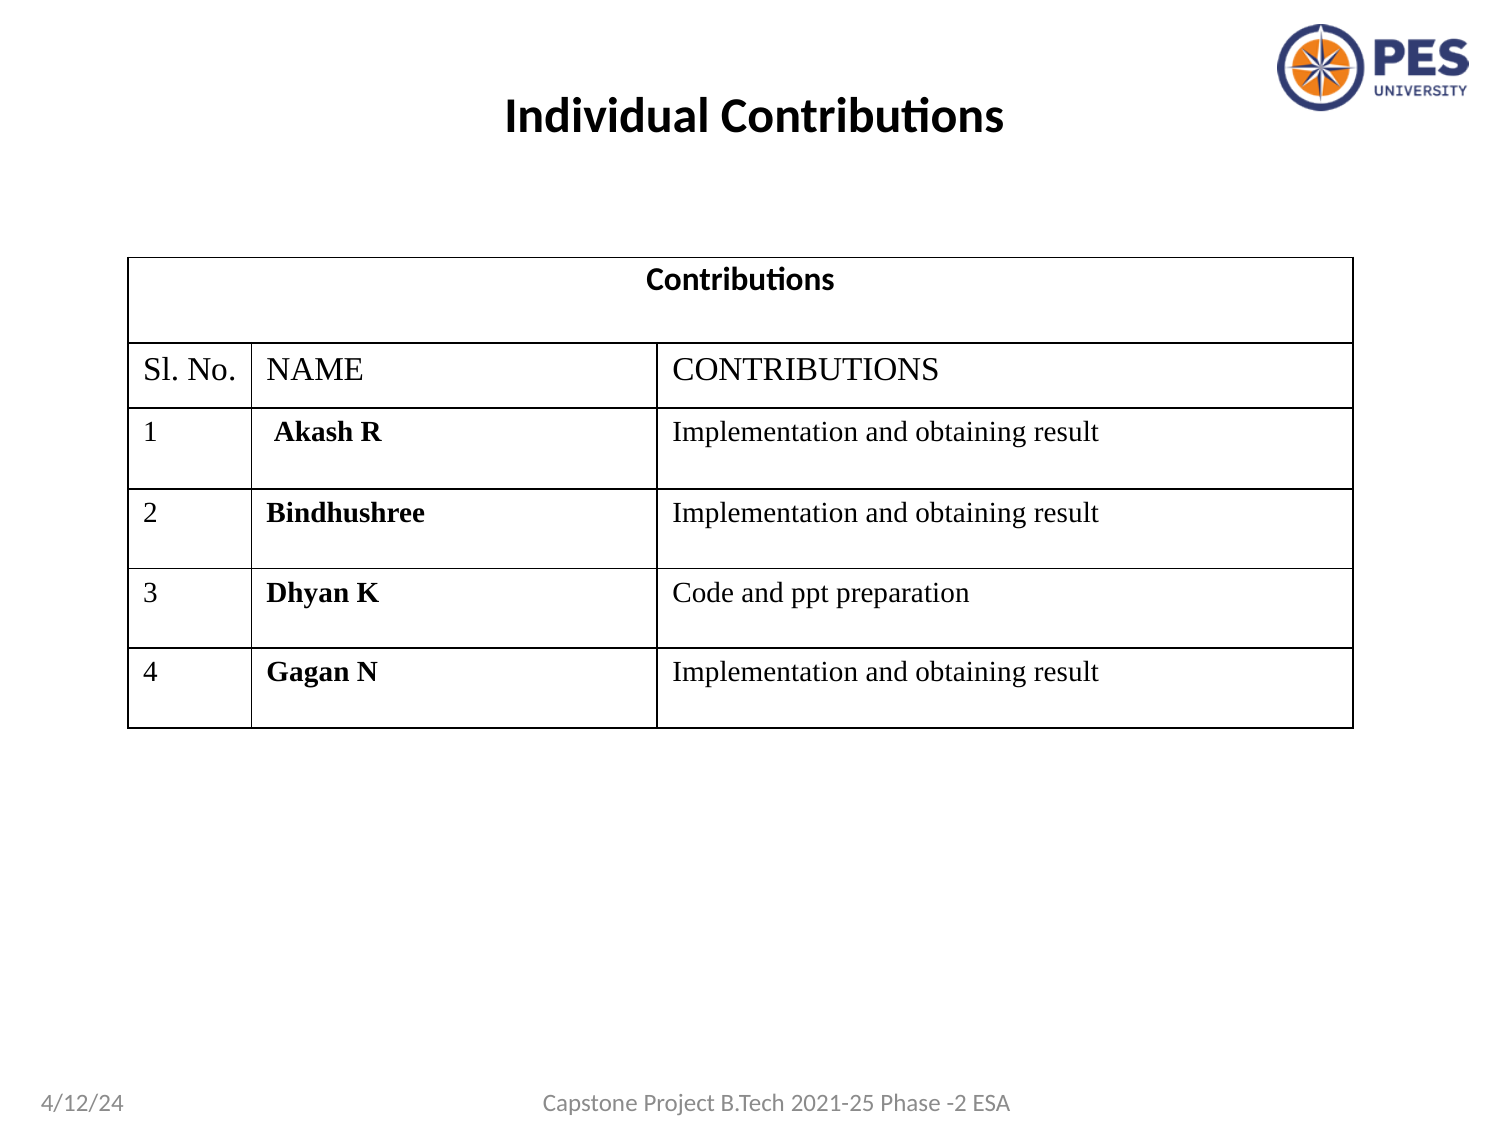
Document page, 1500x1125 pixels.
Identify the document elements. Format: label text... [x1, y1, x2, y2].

table_cell Dhyan K [252, 569, 656, 647]
table_cell Bindhushree [252, 490, 656, 568]
table_cell Sl. No. [129, 344, 251, 407]
table_cell NAME [252, 344, 656, 407]
table_cell Gagan N [252, 649, 656, 727]
text_box Individual Contributions [0, 74, 1187, 195]
table_cell Implementation and obtaining result [658, 649, 1352, 727]
table_cell 4 [129, 649, 251, 727]
text_box 4/12/24 [26, 1079, 261, 1125]
table_cell Implementation and obtaining result [658, 409, 1352, 488]
table_cell Code and ppt preparation [658, 569, 1352, 647]
text_box Capstone Project B.Tech 2021-25 Phase -2 ESA [528, 1079, 1280, 1125]
table_cell 3 [129, 569, 251, 647]
table_cell Implementation and obtaining result [658, 490, 1352, 568]
table_cell 2 [129, 490, 251, 568]
table_header Contributions [129, 258, 1352, 342]
table_cell 1 [129, 409, 251, 488]
table_cell CONTRIBUTIONS [658, 344, 1352, 407]
table_cell Akash R [252, 409, 656, 488]
picture [1277, 24, 1469, 114]
